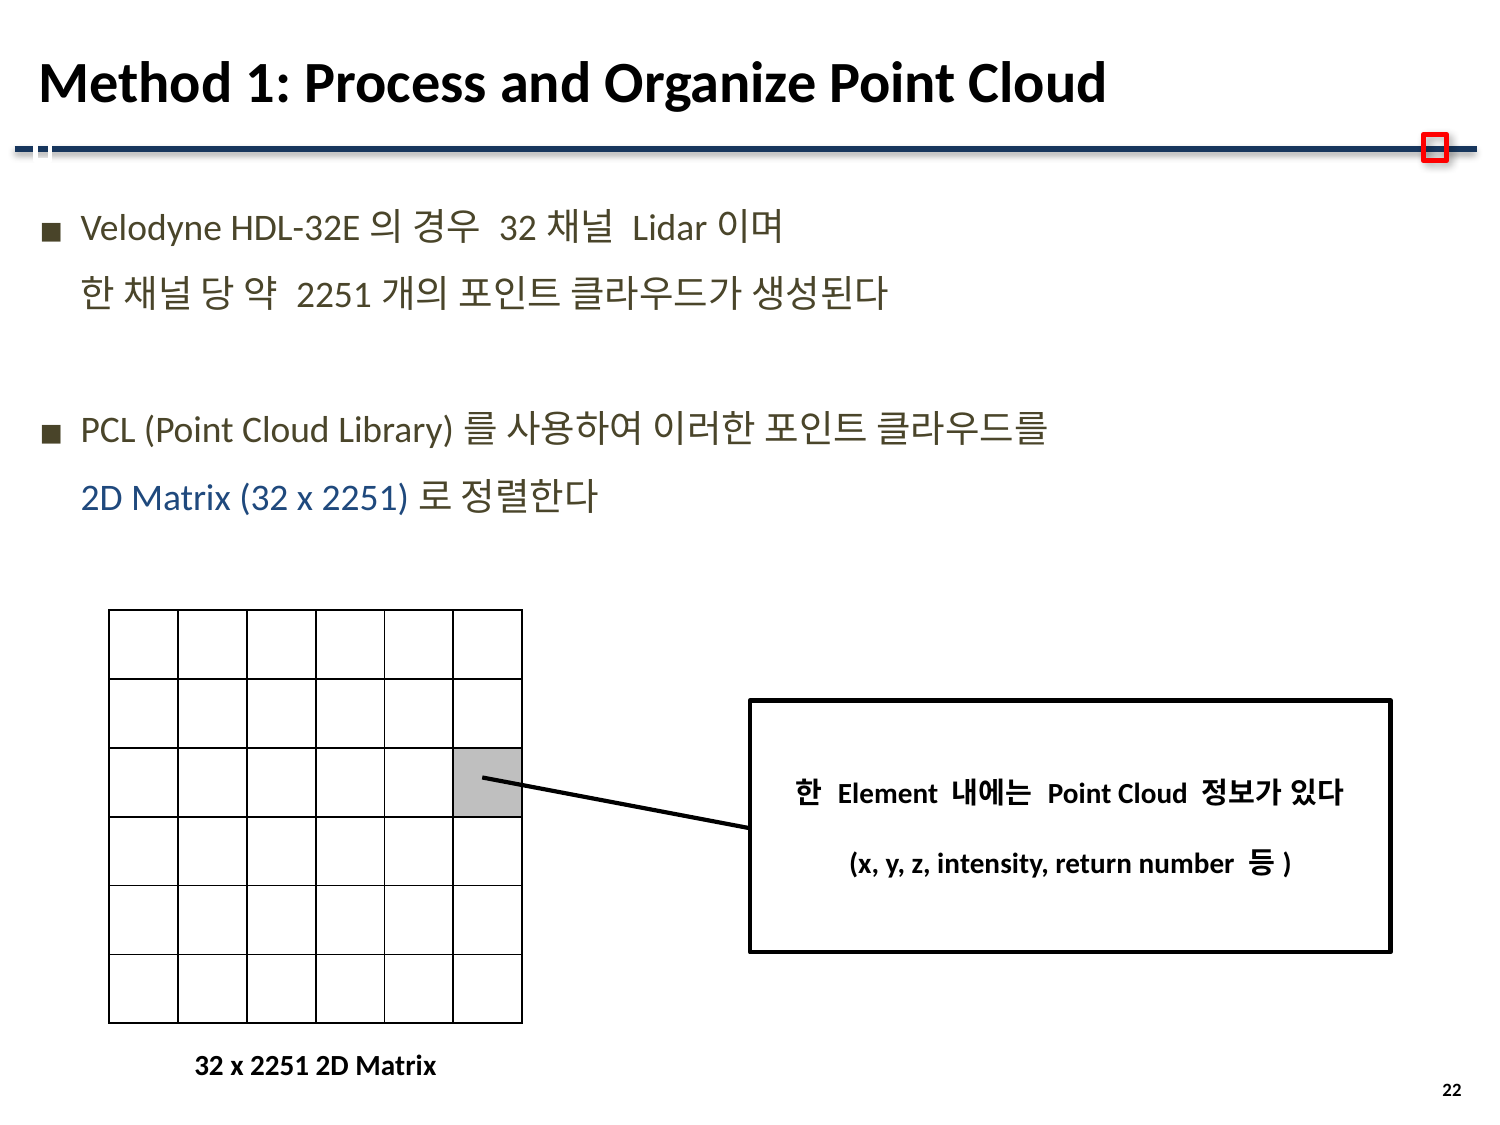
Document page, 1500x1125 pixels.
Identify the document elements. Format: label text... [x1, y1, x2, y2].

table_cell [317, 680, 384, 747]
table_cell [248, 818, 315, 885]
table_cell [454, 886, 521, 954]
table_cell [248, 955, 315, 1022]
table_cell [179, 955, 246, 1022]
table_cell [248, 749, 315, 816]
table_cell [179, 886, 246, 954]
title Method 1: Process and Organize Point Cloud [23, 7, 1477, 151]
table_cell [317, 955, 384, 1022]
table_header [317, 611, 384, 678]
table_cell [110, 749, 177, 816]
text_box 한 Element 내에는 Point Cloud 정보가 있다 (x, y, z, intensity, return number 등) [481, 698, 1393, 954]
table_header [110, 611, 177, 678]
table_cell [179, 749, 246, 816]
table_cell [110, 955, 177, 1022]
table_cell [110, 680, 177, 747]
table_cell [385, 955, 452, 1022]
table_cell [454, 955, 521, 1022]
table_header [385, 611, 452, 678]
table_cell [385, 818, 452, 885]
table_cell [317, 886, 384, 954]
table_cell [317, 749, 384, 816]
table_cell [110, 886, 177, 954]
table_cell [454, 680, 521, 747]
table_cell [179, 680, 246, 747]
list Velodyne HDL-32E의 경우 32채널 Lidar이며 한 채널 당 약 2251개의 포인트 클라우드가 생성된다 PCL (Point Cloud Library)를 사용하여 이러한 포인트 클라우드를 2D Matrix (32 x 2251)로 정렬한다 [23, 172, 1477, 563]
table_header [454, 611, 521, 678]
table_header [179, 611, 246, 678]
table_cell [385, 749, 452, 816]
table_cell [248, 886, 315, 954]
table_cell [110, 818, 177, 885]
table_cell [248, 680, 315, 747]
table_header [248, 611, 315, 678]
text_box 32 x 2251 2D Matrix [179, 1038, 452, 1089]
table_cell [385, 680, 452, 747]
table_cell [385, 886, 452, 954]
table_cell [454, 818, 521, 885]
table_cell [317, 818, 384, 885]
table_cell [179, 818, 246, 885]
table_cell [454, 749, 521, 816]
slide_number 22 [1376, 1071, 1477, 1108]
